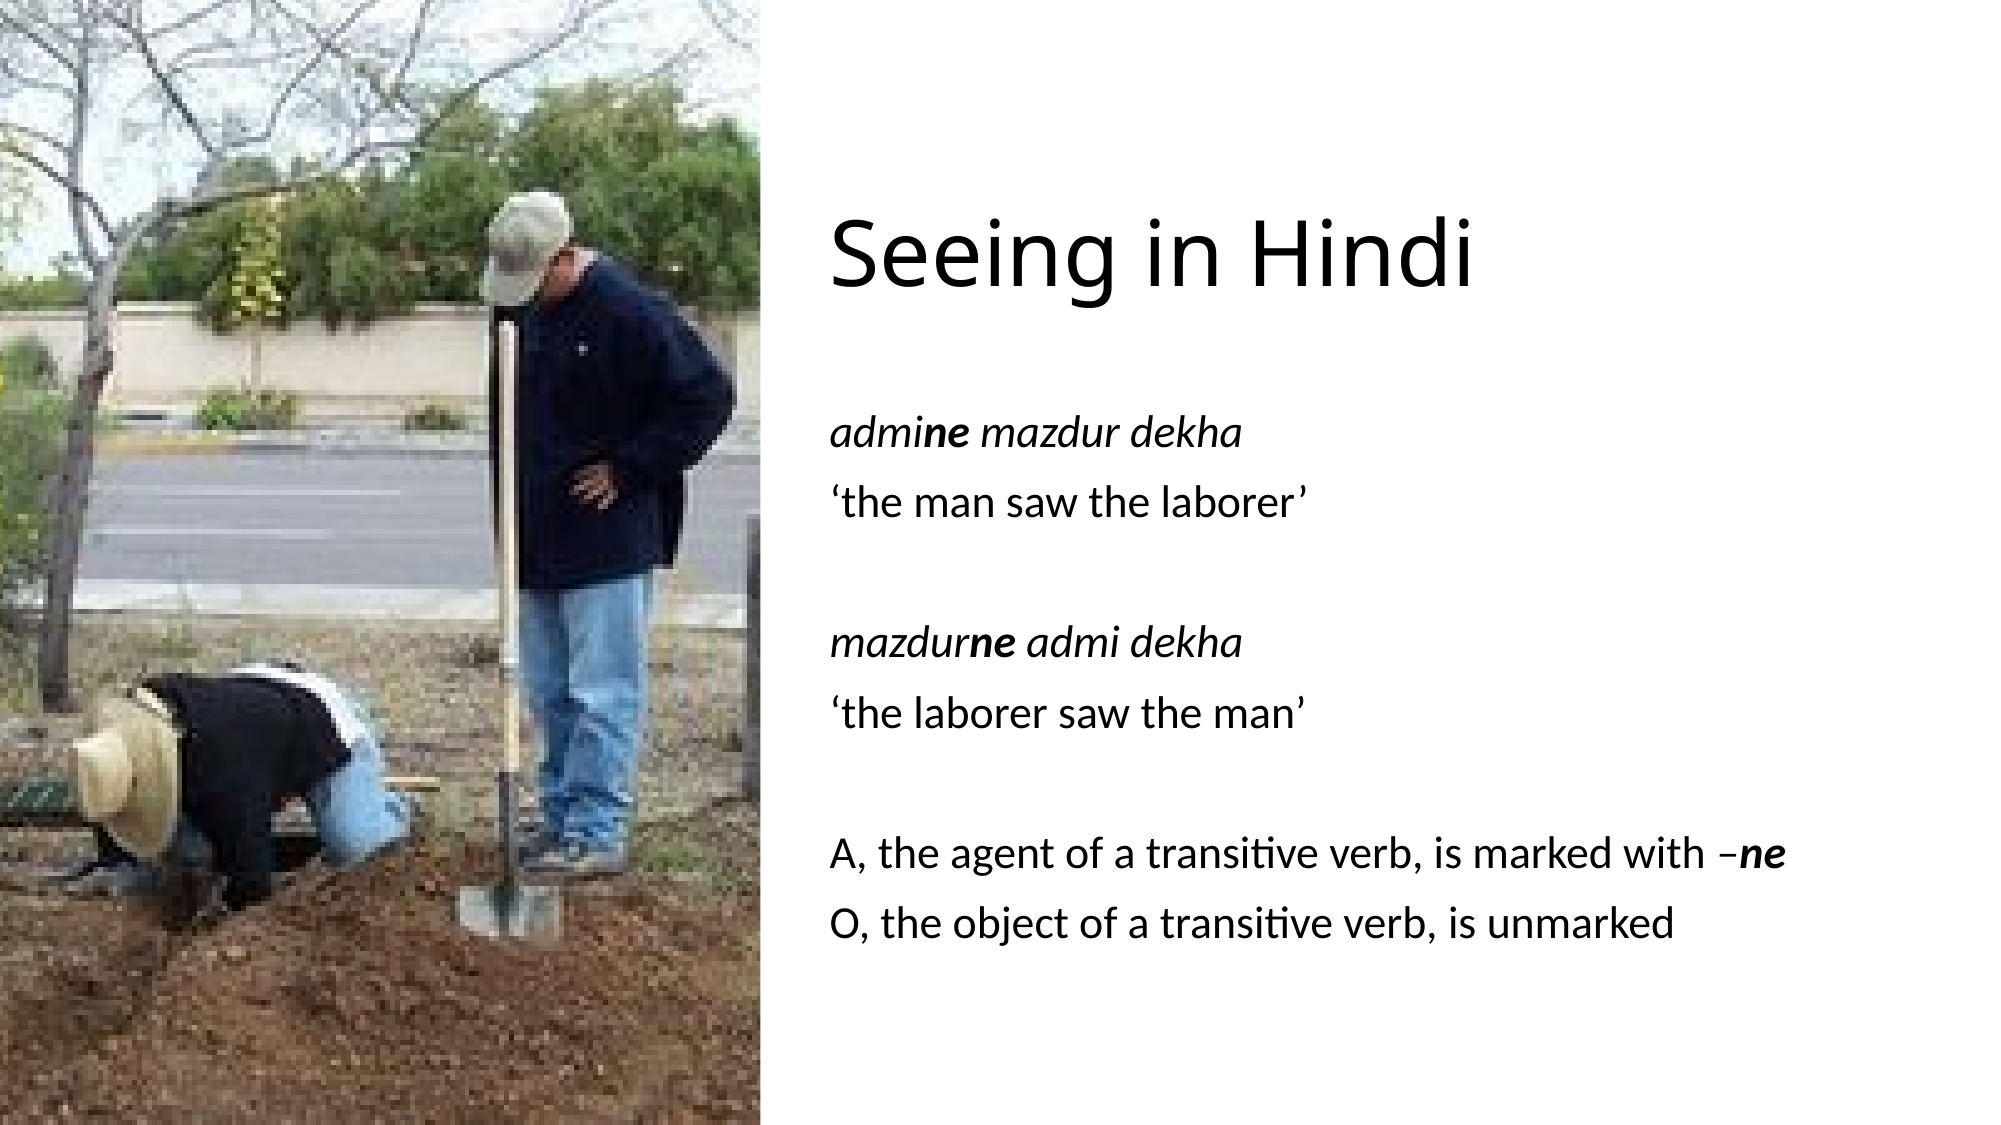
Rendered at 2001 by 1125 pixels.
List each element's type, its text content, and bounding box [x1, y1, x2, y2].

list admine mazdur dekha ‘the man saw the laborer’ mazdurne admi dekha ‘the laborer saw the man’ A, the agent of a transitive verb, is marked with –ne O, the object of a transitive verb, is unmarked [814, 399, 1895, 1021]
picture [0, 0, 761, 1125]
title Seeing in Hindi [814, 103, 1895, 315]
